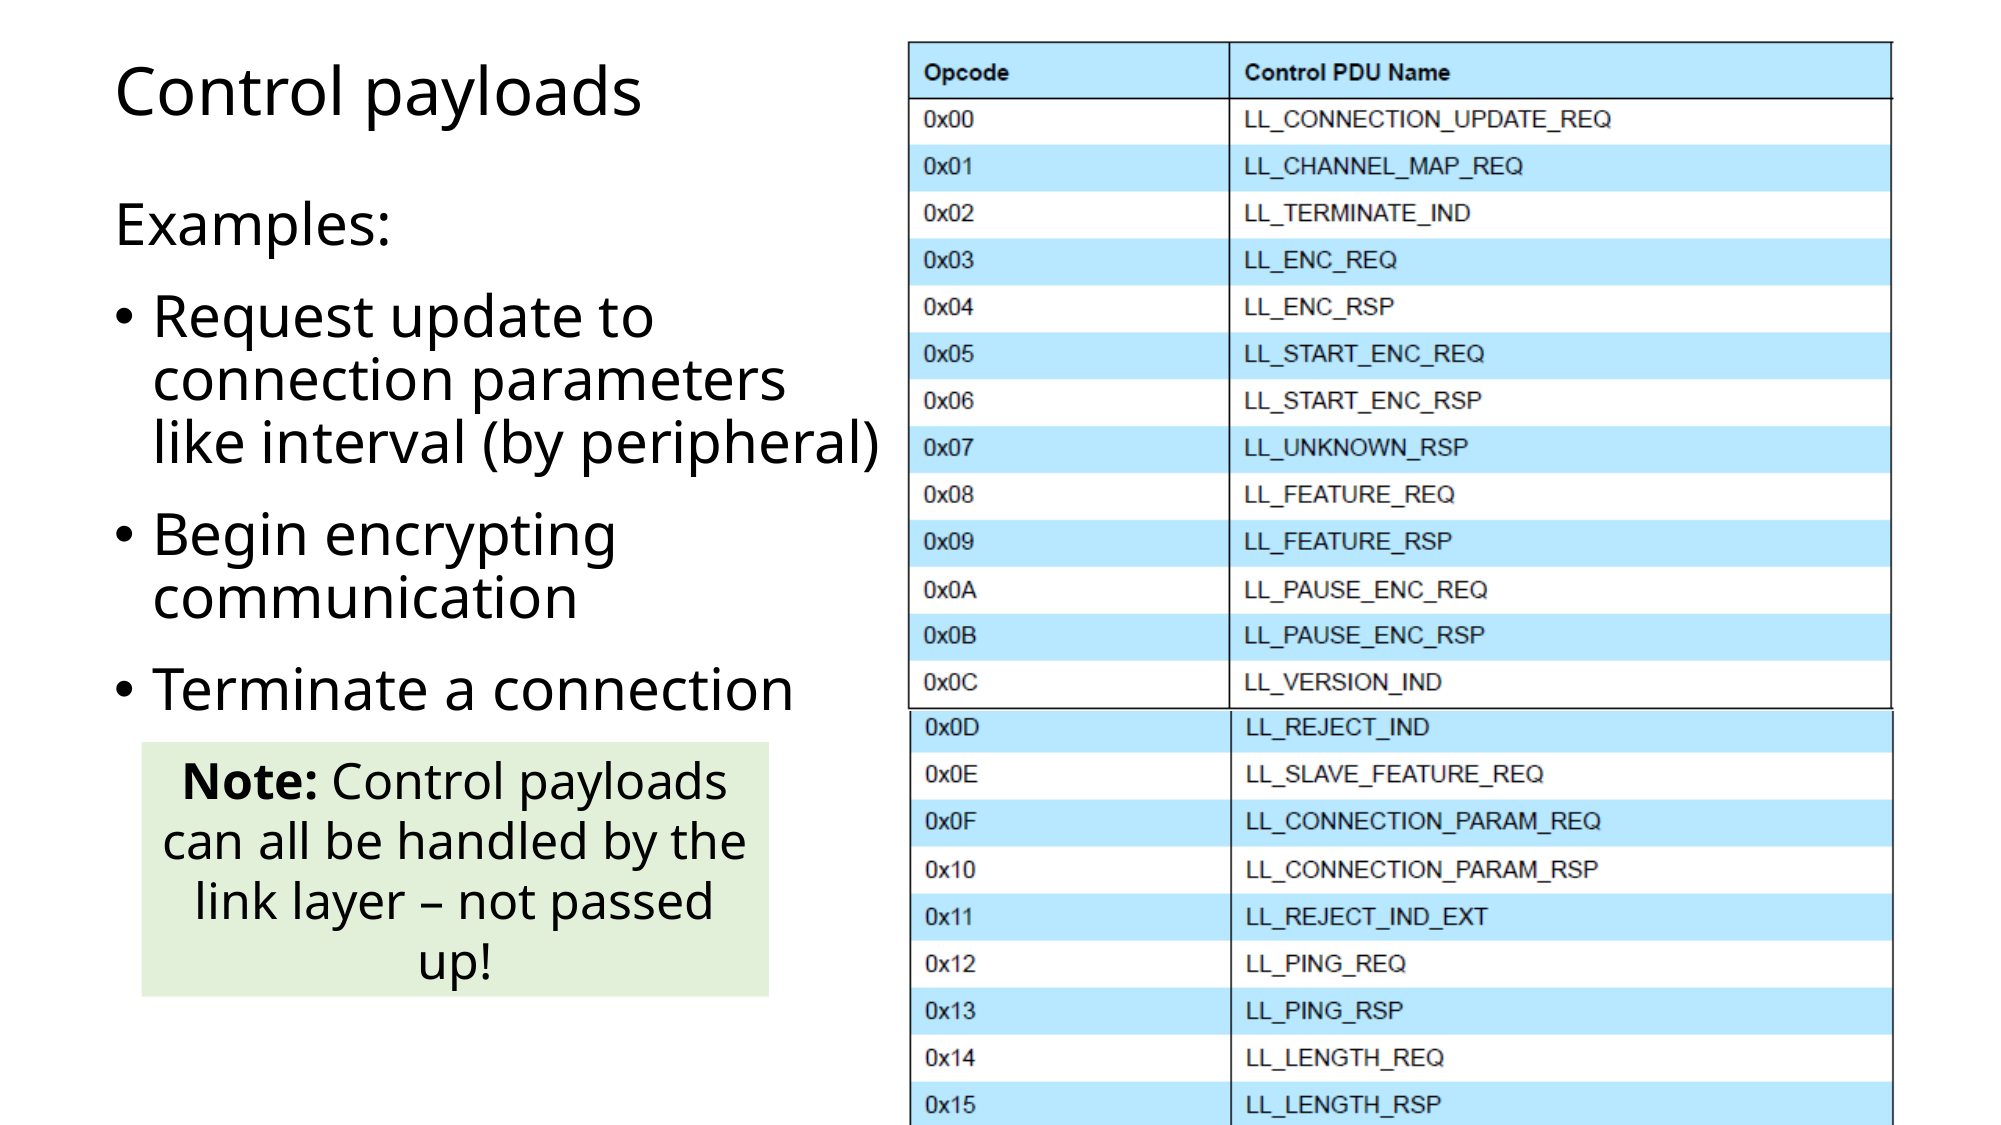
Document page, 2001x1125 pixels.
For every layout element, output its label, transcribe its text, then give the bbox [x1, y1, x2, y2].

title Control payloads [99, 37, 902, 150]
list Examples: Request update to connection parameters like interval (by peripheral) Begin encrypting communication Terminate a connection [99, 187, 898, 1013]
picture [902, 37, 1905, 1125]
text_box Note: Control payloads can all be handled by the link layer – not passed up! [141, 742, 769, 997]
